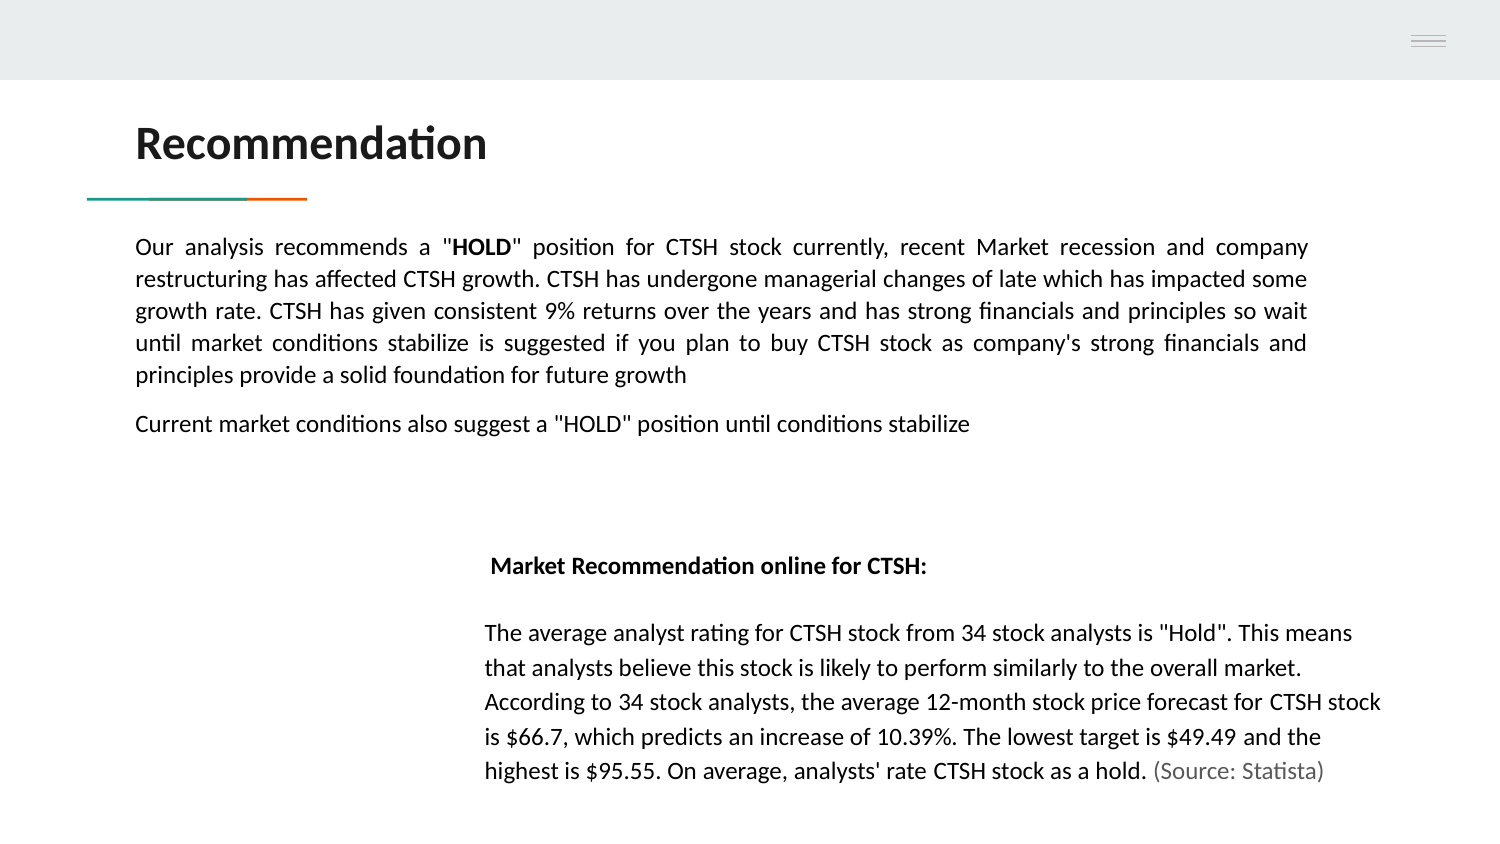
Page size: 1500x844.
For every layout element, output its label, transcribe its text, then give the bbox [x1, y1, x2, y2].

text_box Our analysis recommends a "HOLD" position for CTSH stock currently, recent Market recession and company restructuring has affected CTSH growth. CTSH has undergone managerial changes of late which has impacted some growth rate. CTSH has given consistent 9% returns over the years and has strong financials and principles so wait until market conditions stabilize is suggested if you plan to buy CTSH stock as company's strong financials and principles provide a solid foundation for future growth Current market conditions also suggest a "HOLD" position until conditions stabilize [120, 220, 1325, 496]
list Market Recommendation online for CTSH: The average analyst rating for CTSH stock from 34 stock analysts is "Hold". This means that analysts believe this stock is likely to perform similarly to the overall market. According to 34 stock analysts, the average 12-month stock price forecast for CTSH stock is $66.7, which predicts an increase of 10.39%. The lowest target is $49.49 and the highest is $95.55. On average, analysts' rate CTSH stock as a hold. (Source: Statista) [469, 529, 1409, 700]
title Recommendation [120, 96, 580, 191]
